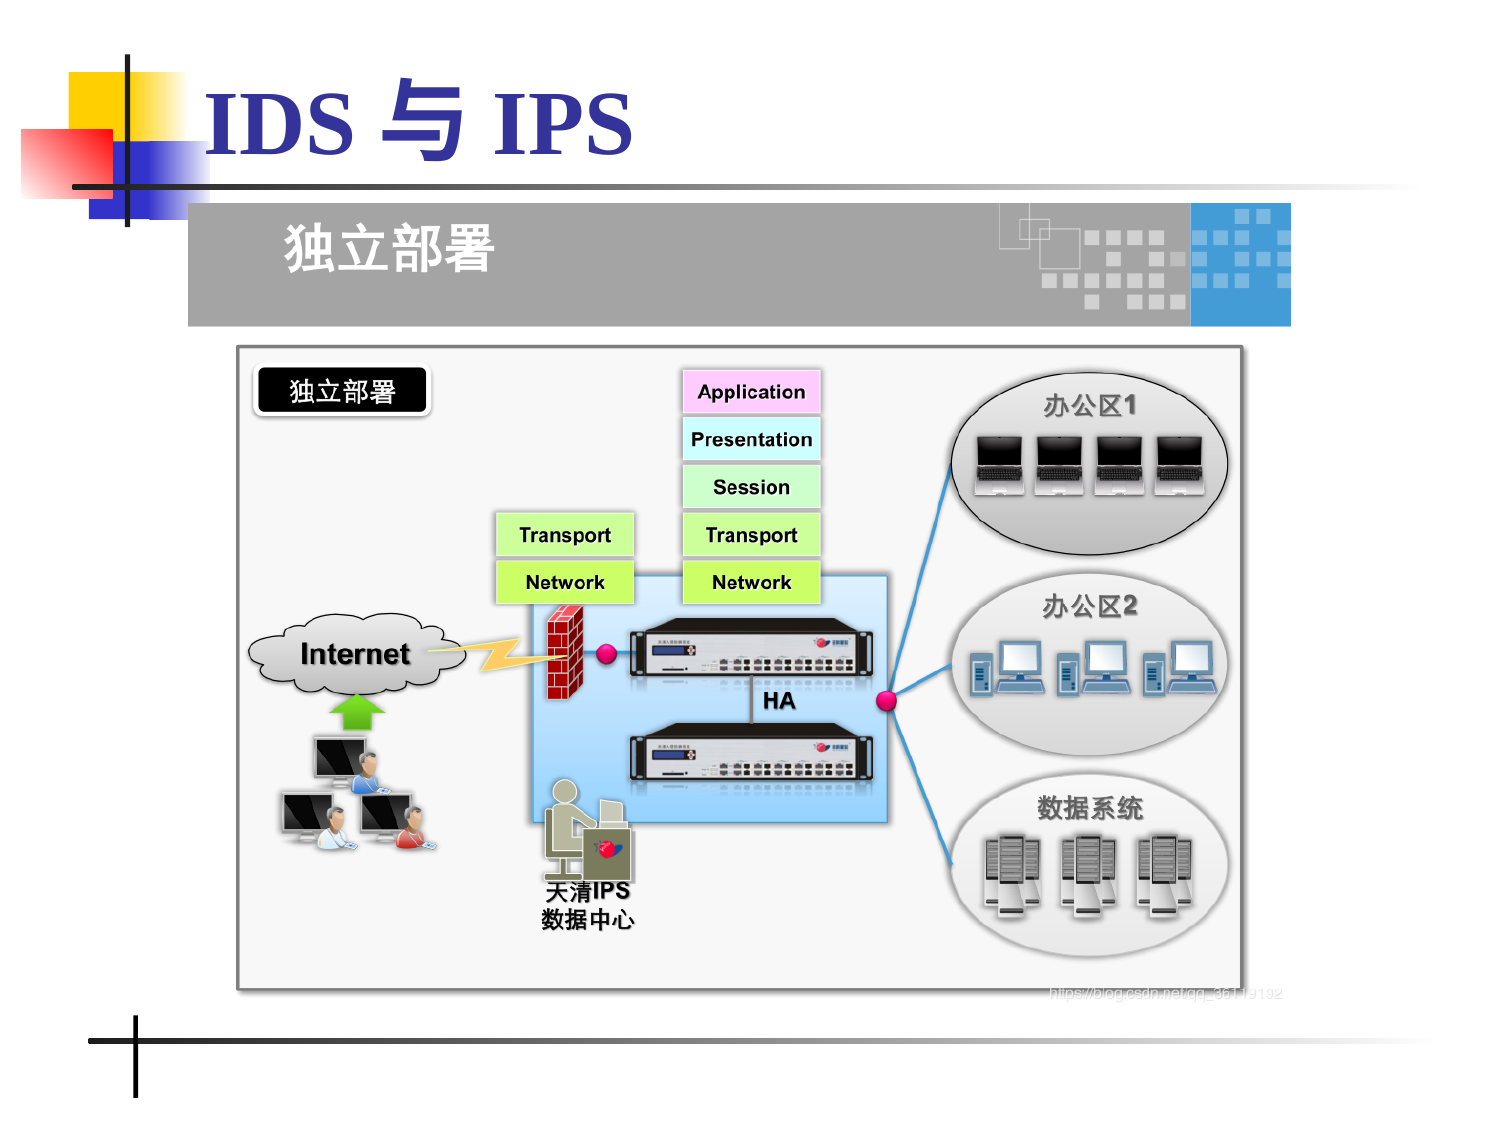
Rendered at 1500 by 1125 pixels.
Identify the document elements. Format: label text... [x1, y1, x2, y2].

title IDS与IPS [188, 23, 1468, 181]
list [188, 203, 1291, 1011]
